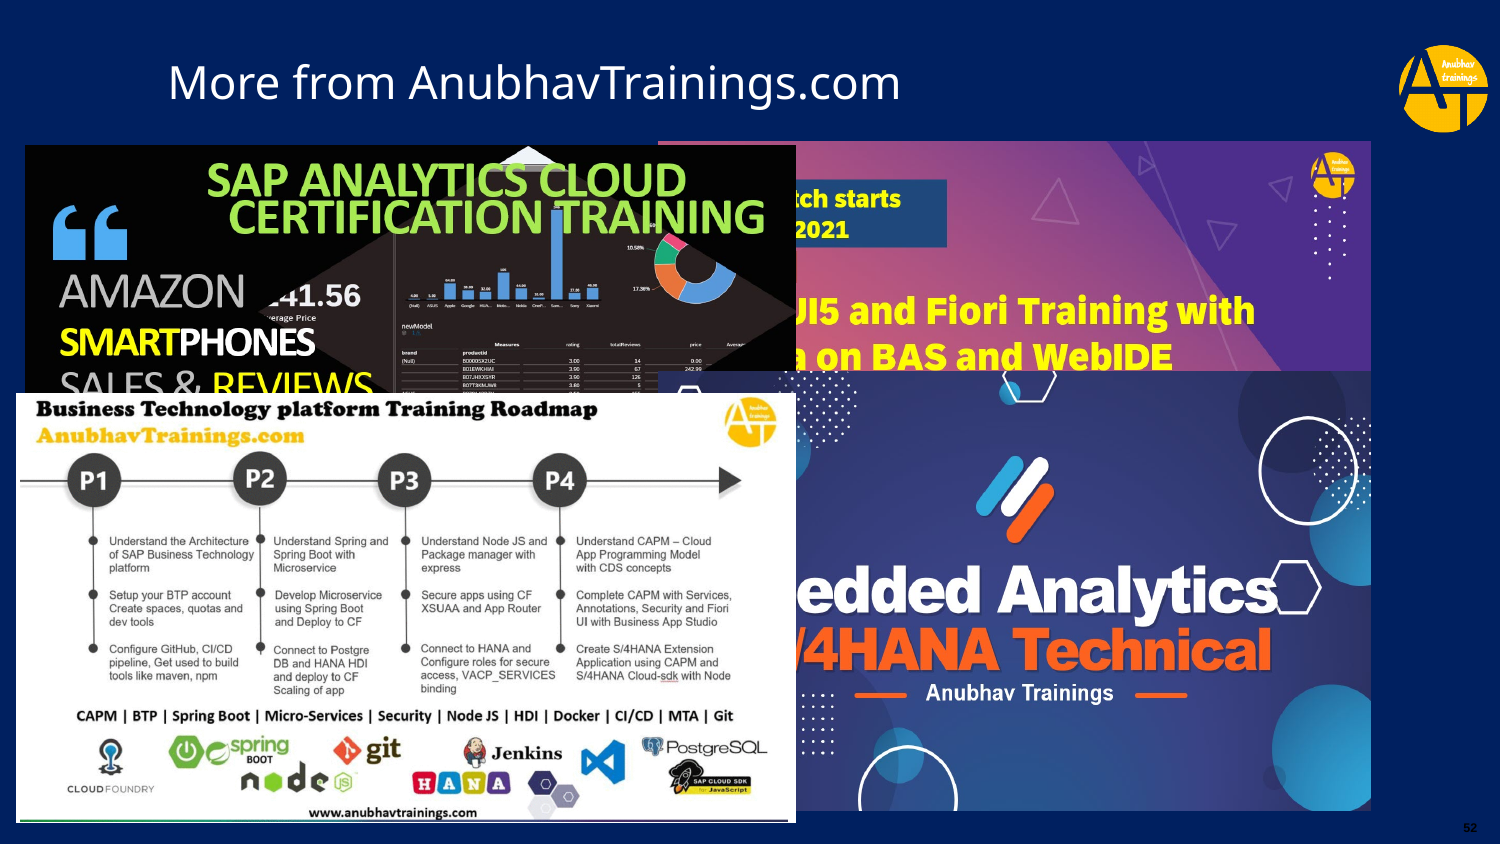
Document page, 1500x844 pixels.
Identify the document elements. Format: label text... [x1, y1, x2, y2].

picture [16, 140, 1371, 823]
text_box More from AnubhavTrainings.com [156, 48, 1303, 115]
picture [1390, 39, 1493, 140]
